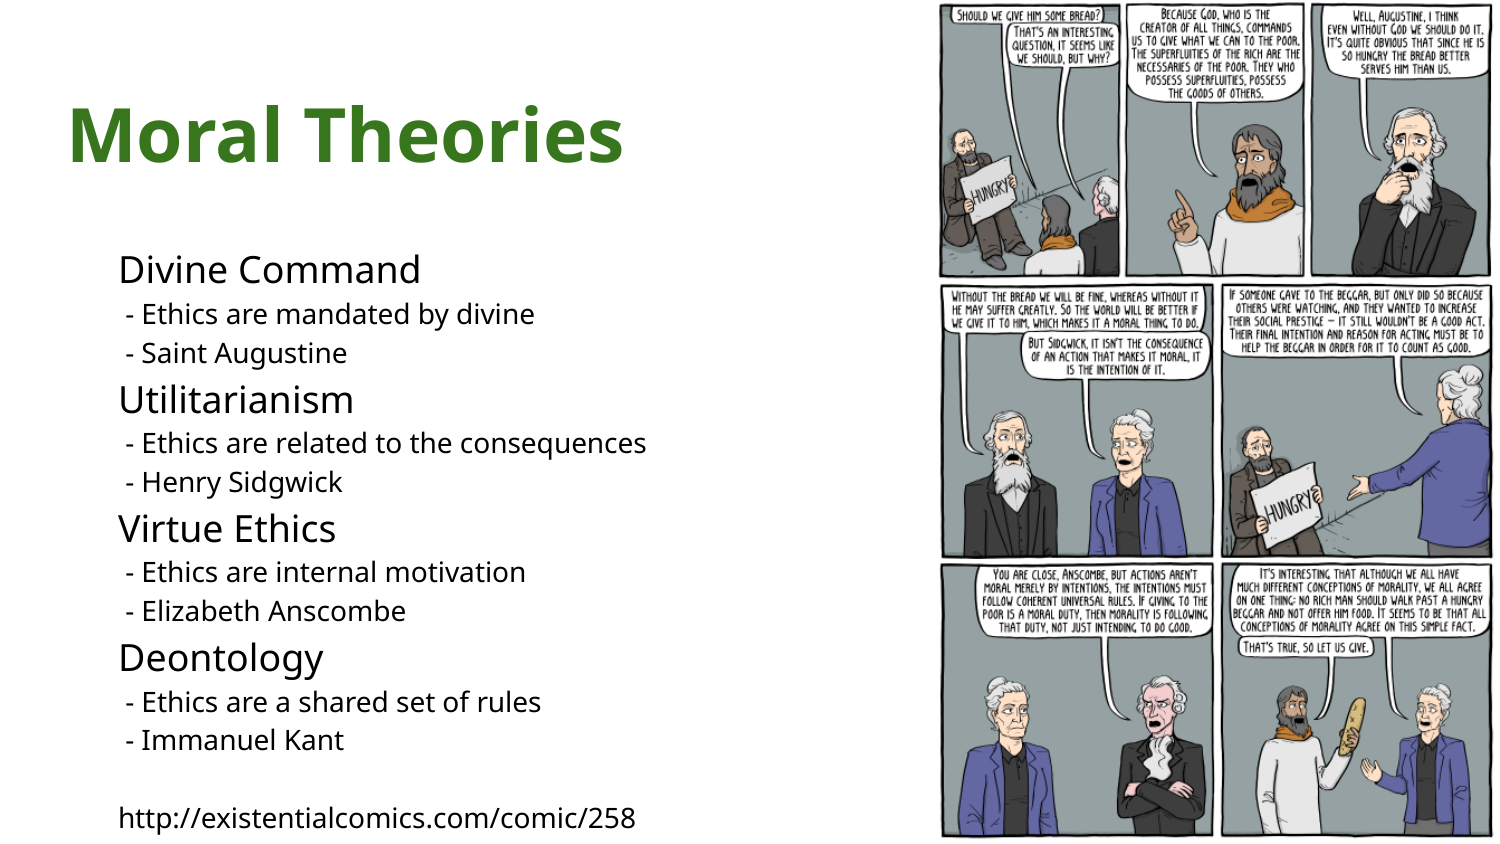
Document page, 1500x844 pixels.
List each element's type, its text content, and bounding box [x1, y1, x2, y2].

picture [935, 0, 1500, 844]
title Moral Theories [51, 72, 930, 167]
list Divine Command - Ethics are mandated by divine - Saint Augustine Utilitarianism - Ethics are related to the consequences - Henry Sidgwick Virtue Ethics - Ethics are internal motivation - Elizabeth Anscombe Deontology - Ethics are a shared set of rules - Immanuel Kant http://existentialcomics.com/comic/258 [103, 224, 930, 844]
